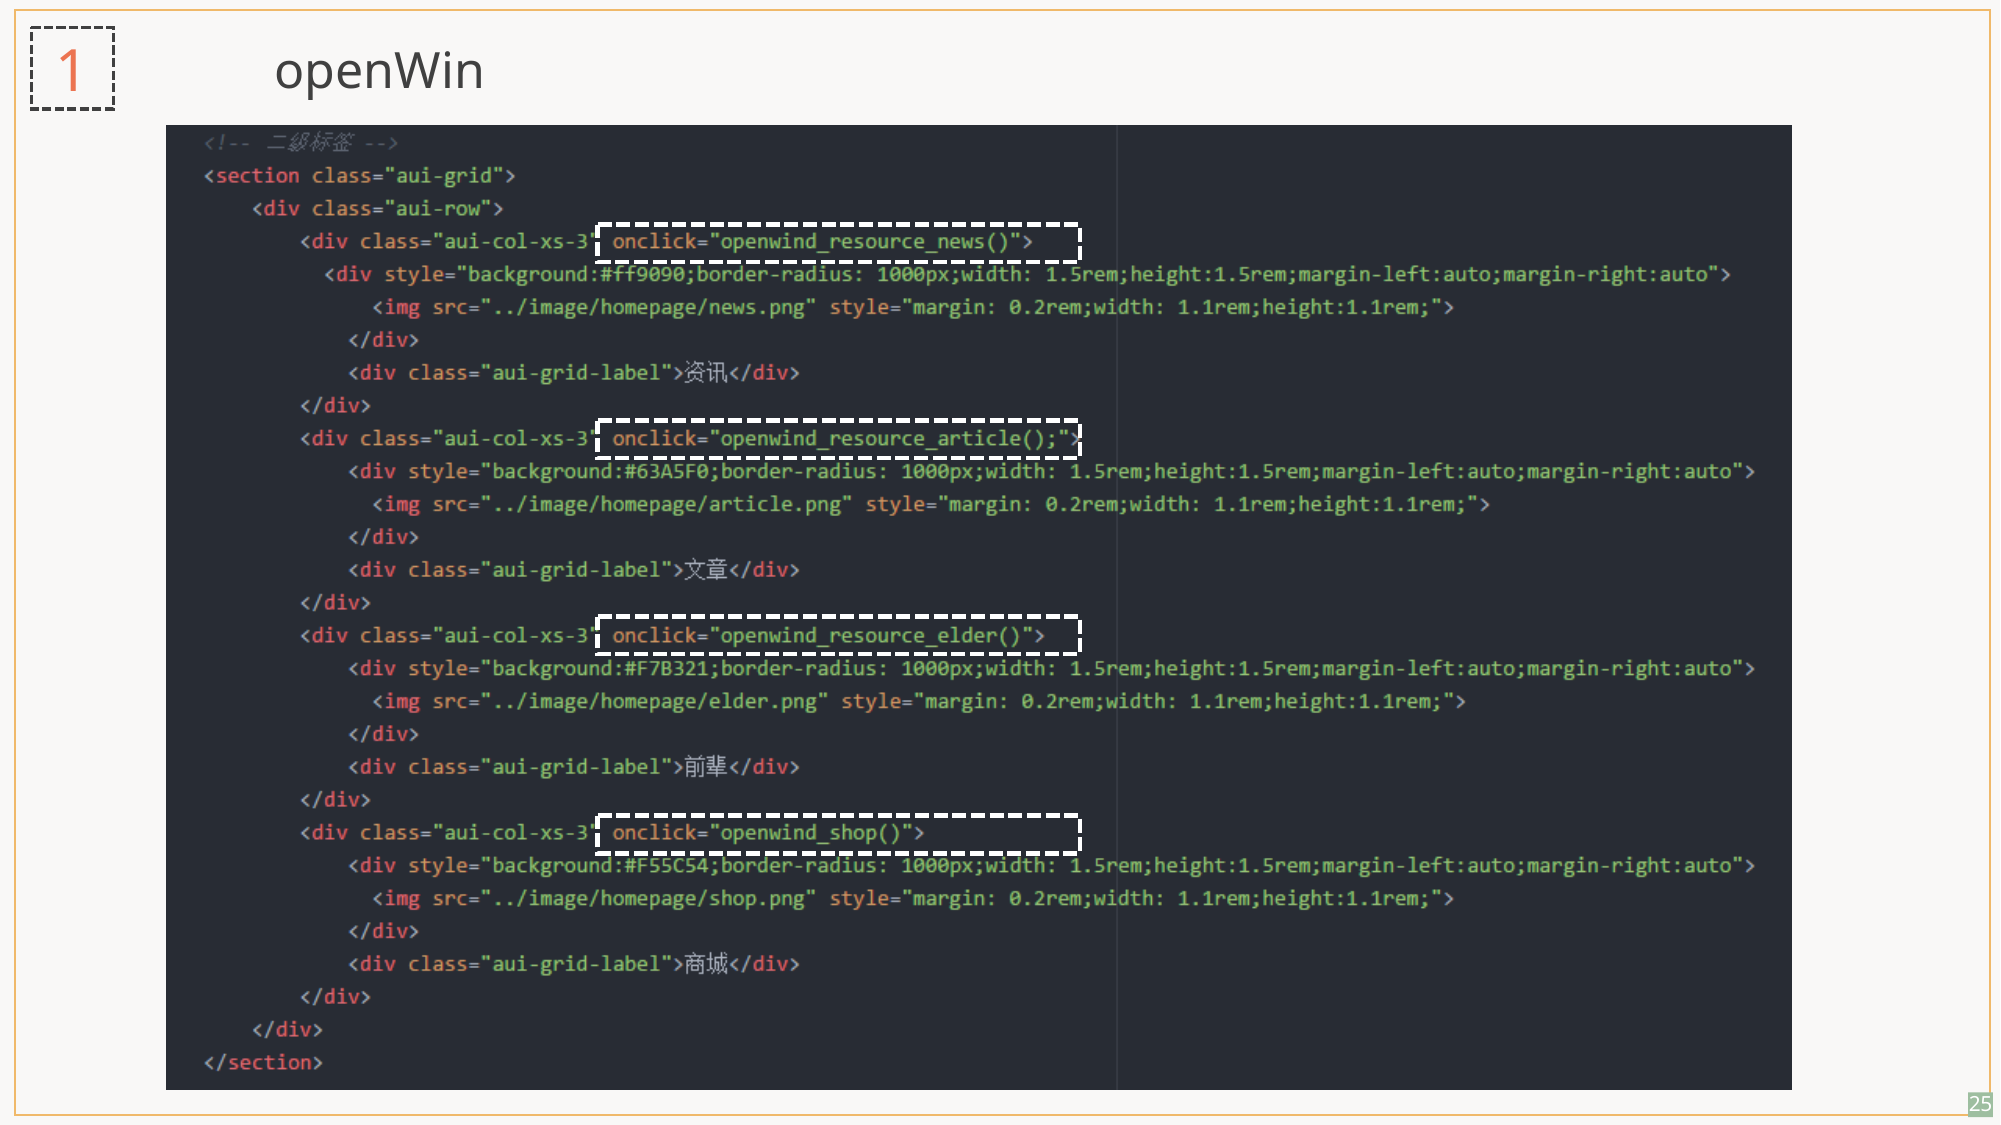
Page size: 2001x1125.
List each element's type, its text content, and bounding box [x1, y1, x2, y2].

text_box 25 [1947, 1091, 2000, 1118]
text_box 1 [30, 26, 114, 110]
text_box [14, 9, 1991, 1116]
picture [166, 125, 1792, 1090]
text_box openWin [110, 26, 651, 110]
